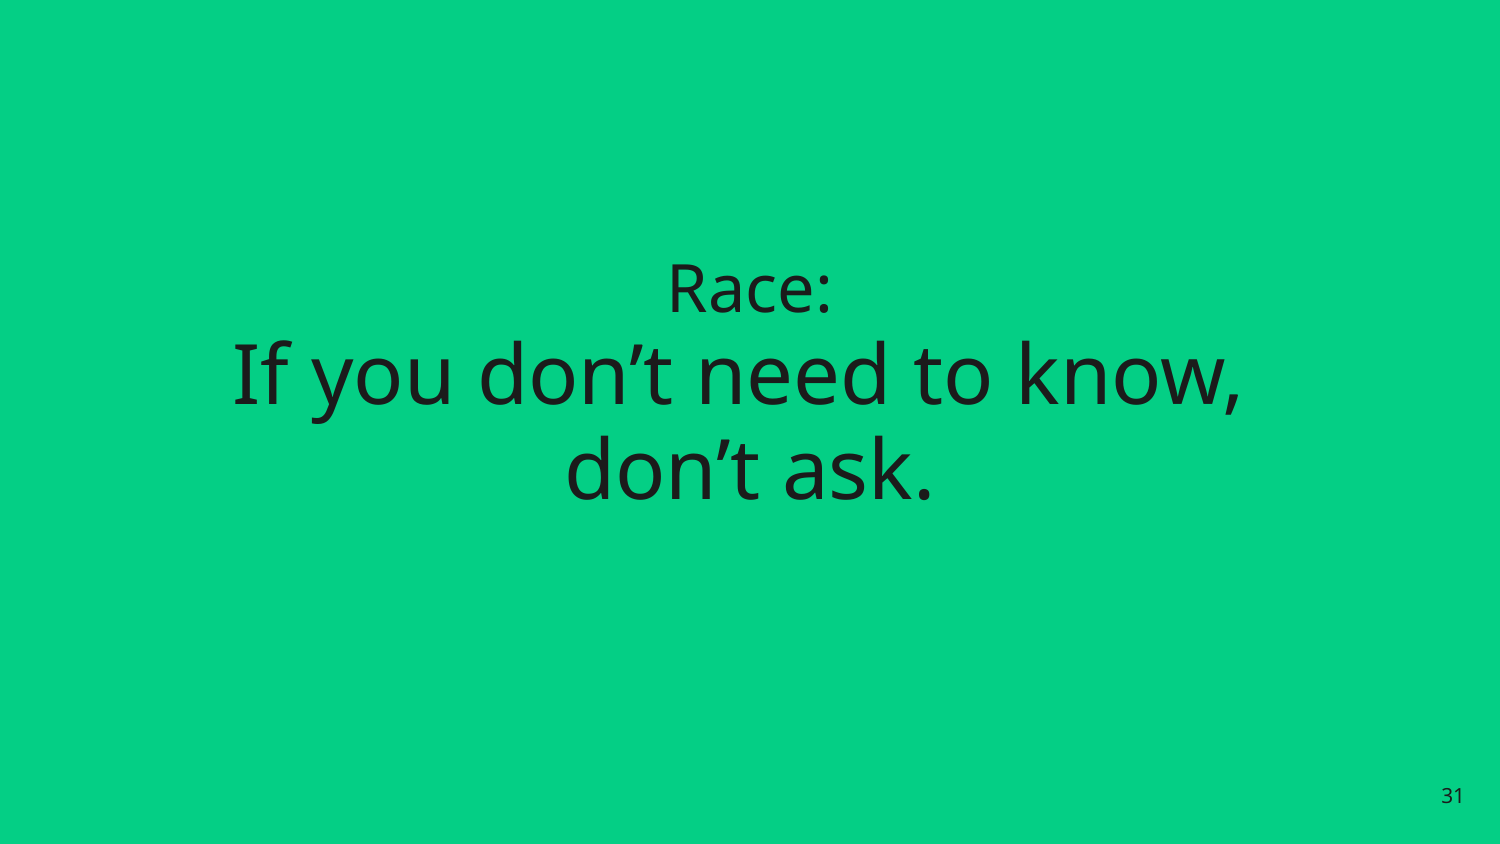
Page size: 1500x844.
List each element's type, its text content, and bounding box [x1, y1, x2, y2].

slide_number 31 [1389, 764, 1480, 830]
title Race: If you don’t need to know, don’t ask. [51, 45, 1449, 725]
